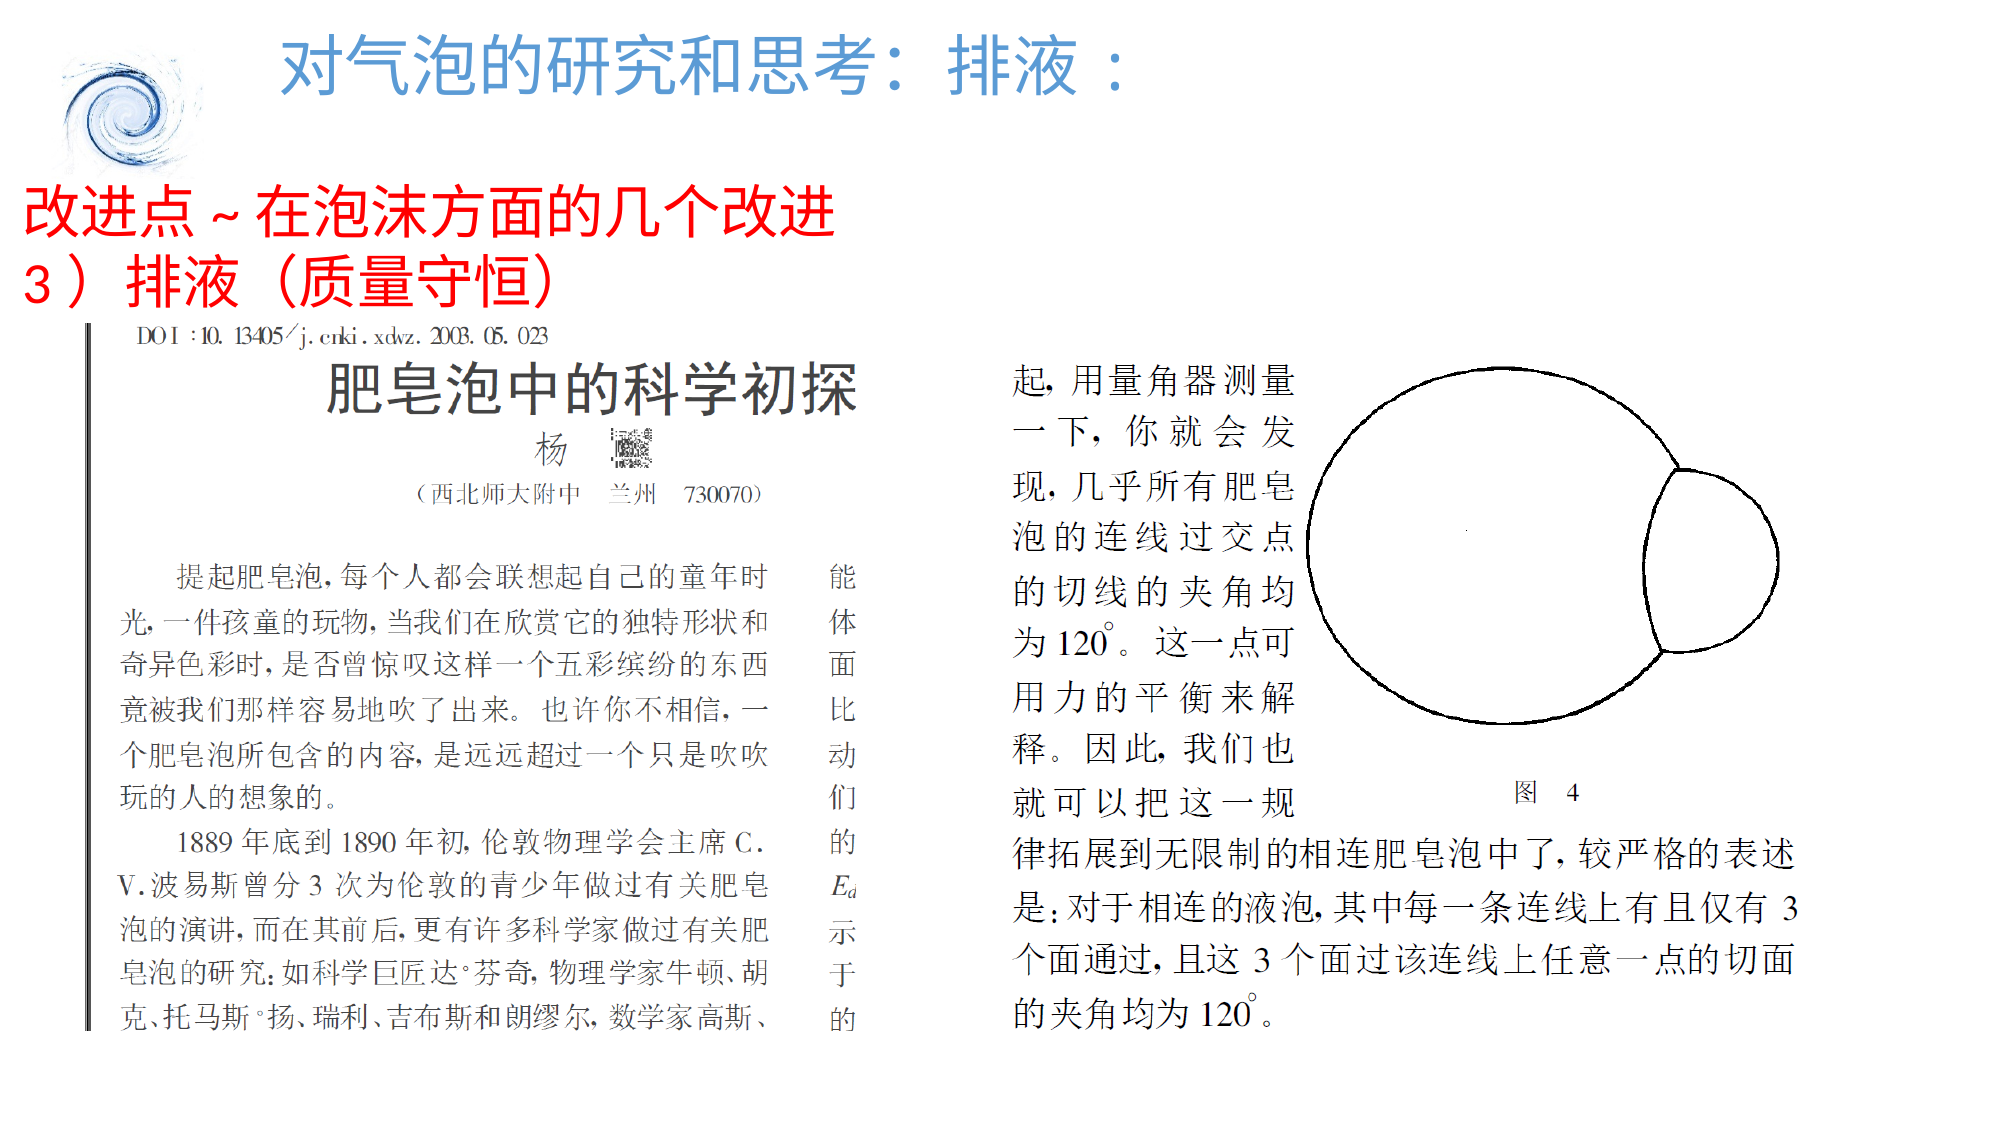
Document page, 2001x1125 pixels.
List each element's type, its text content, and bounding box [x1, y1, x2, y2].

text_box 对气泡的研究和思考：排液: [263, 15, 1737, 111]
picture [85, 323, 856, 1031]
text_box 改进点~在泡沫方面的几个改进 3）排液（质量守恒） [7, 168, 1879, 323]
picture [51, 44, 204, 179]
picture [980, 353, 1861, 1031]
